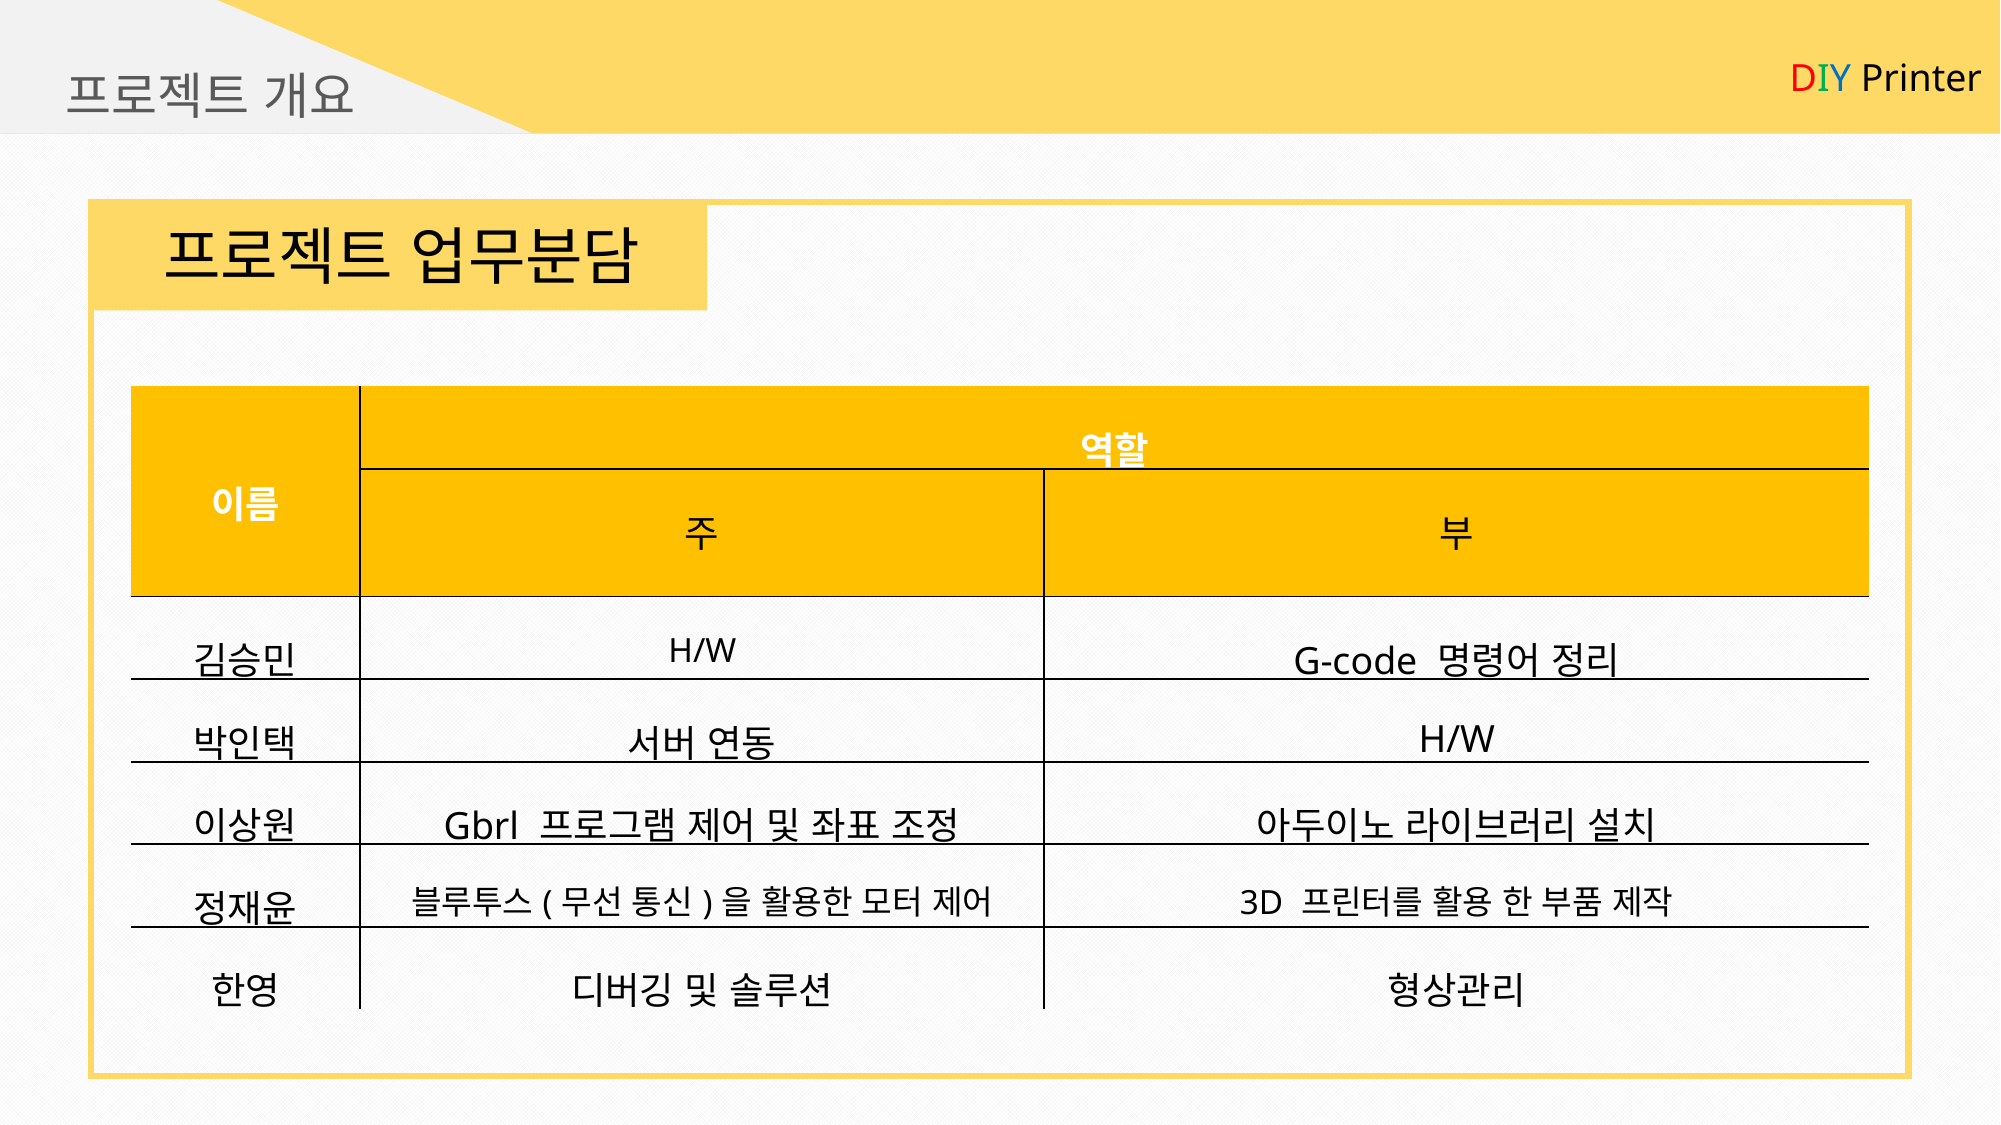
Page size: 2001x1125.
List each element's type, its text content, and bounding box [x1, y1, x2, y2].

text_box [90, 201, 708, 209]
table_cell 주 [361, 470, 1043, 596]
table_cell 김승민 [131, 597, 359, 678]
text_box DIY Printer [1774, 46, 2000, 107]
table_cell H/W [1045, 680, 1869, 761]
table_cell Gbrl 프로그램 제어 및 좌표 조정 [361, 763, 1043, 843]
table_cell 서버 연동 [361, 680, 1043, 761]
text_box [223, 0, 2000, 135]
text_box 프로젝트 업무분담 [76, 209, 727, 300]
table_header 역할 [361, 386, 1869, 468]
table_cell H/W [361, 597, 1043, 678]
table_cell 한영 [131, 928, 359, 1009]
table_cell 아두이노 라이브러리 설치 [1045, 763, 1869, 843]
table_cell 이상원 [131, 763, 359, 843]
text_box [0, 0, 534, 135]
text_box [90, 300, 708, 311]
table_cell 부 [1045, 470, 1869, 596]
table_cell 정재윤 [131, 845, 359, 926]
table_cell 박인택 [131, 680, 359, 761]
table_cell 형상관리 [1045, 928, 1869, 1009]
text_box [90, 201, 1909, 1077]
table_cell 블루투스(무선 통신)을 활용한 모터 제어 [361, 845, 1043, 926]
table_cell 3D 프린터를 활용 한 부품 제작 [1045, 845, 1869, 926]
table_cell 디버깅 및 솔루션 [361, 928, 1043, 1009]
text_box 프로젝트 개요 [3, 56, 418, 132]
table_cell G-code 명령어 정리 [1045, 597, 1869, 678]
table_header 이름 [131, 386, 359, 596]
